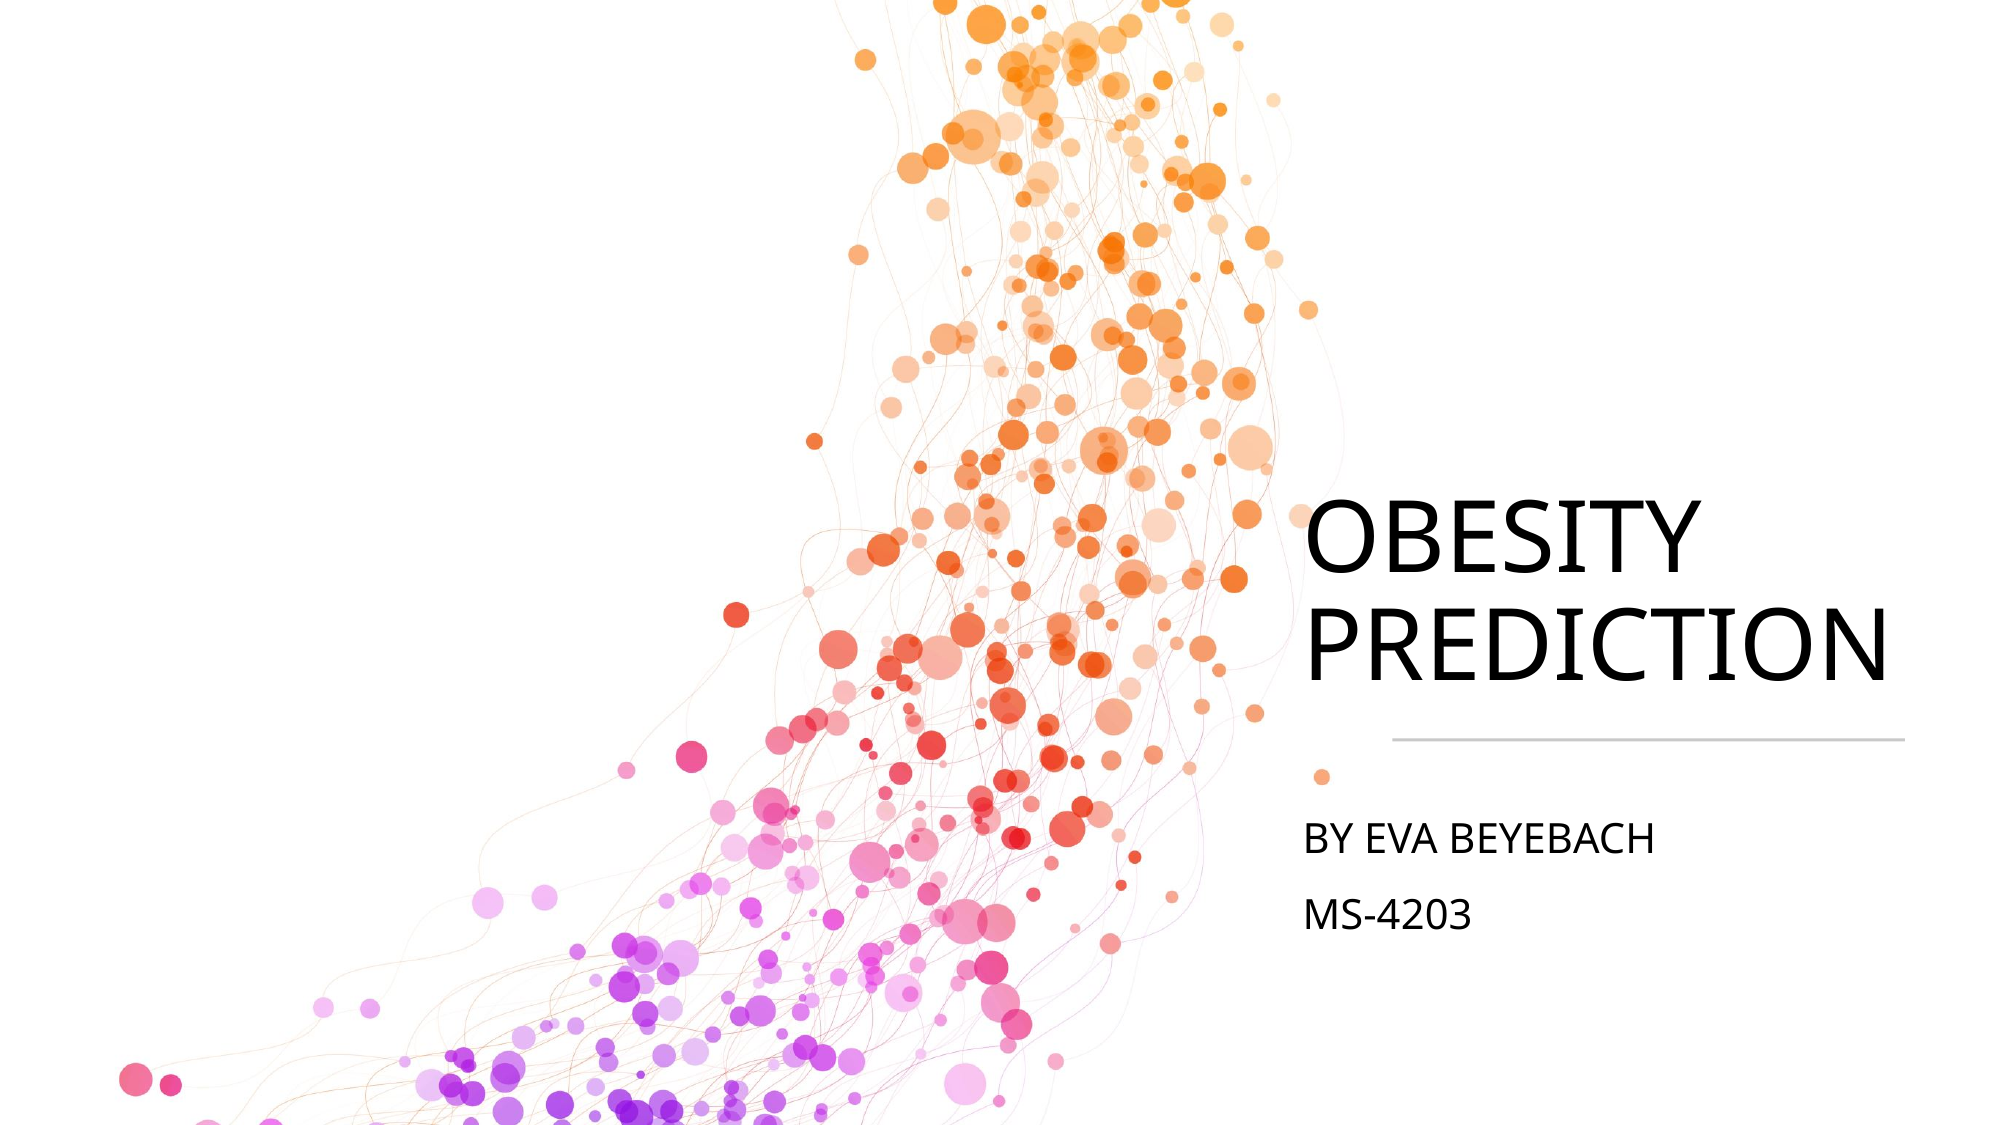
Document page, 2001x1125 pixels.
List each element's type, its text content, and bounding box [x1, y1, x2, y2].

subtitle BY EVA BEYEBACH MS-4203 [1393, 799, 1948, 998]
title OBESITY PREDICTION [1393, 184, 1948, 710]
picture [0, 0, 1393, 1125]
